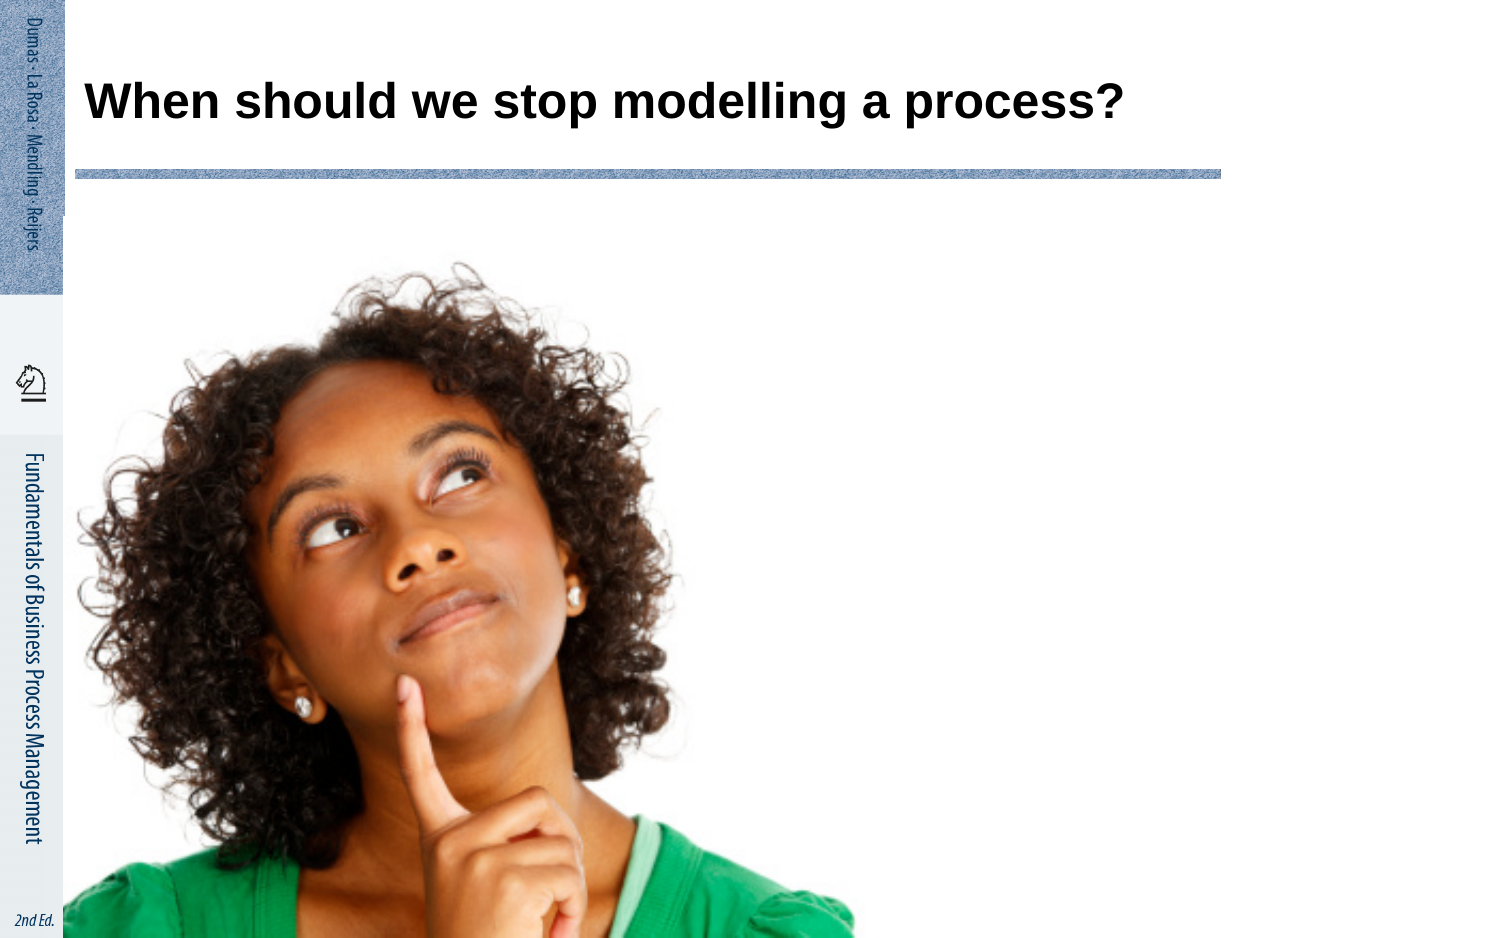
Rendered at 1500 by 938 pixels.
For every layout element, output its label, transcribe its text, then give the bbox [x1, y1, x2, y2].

title When should we stop modelling a process? [84, 48, 1457, 149]
picture [75, 169, 1221, 179]
picture [0, 0, 1026, 938]
